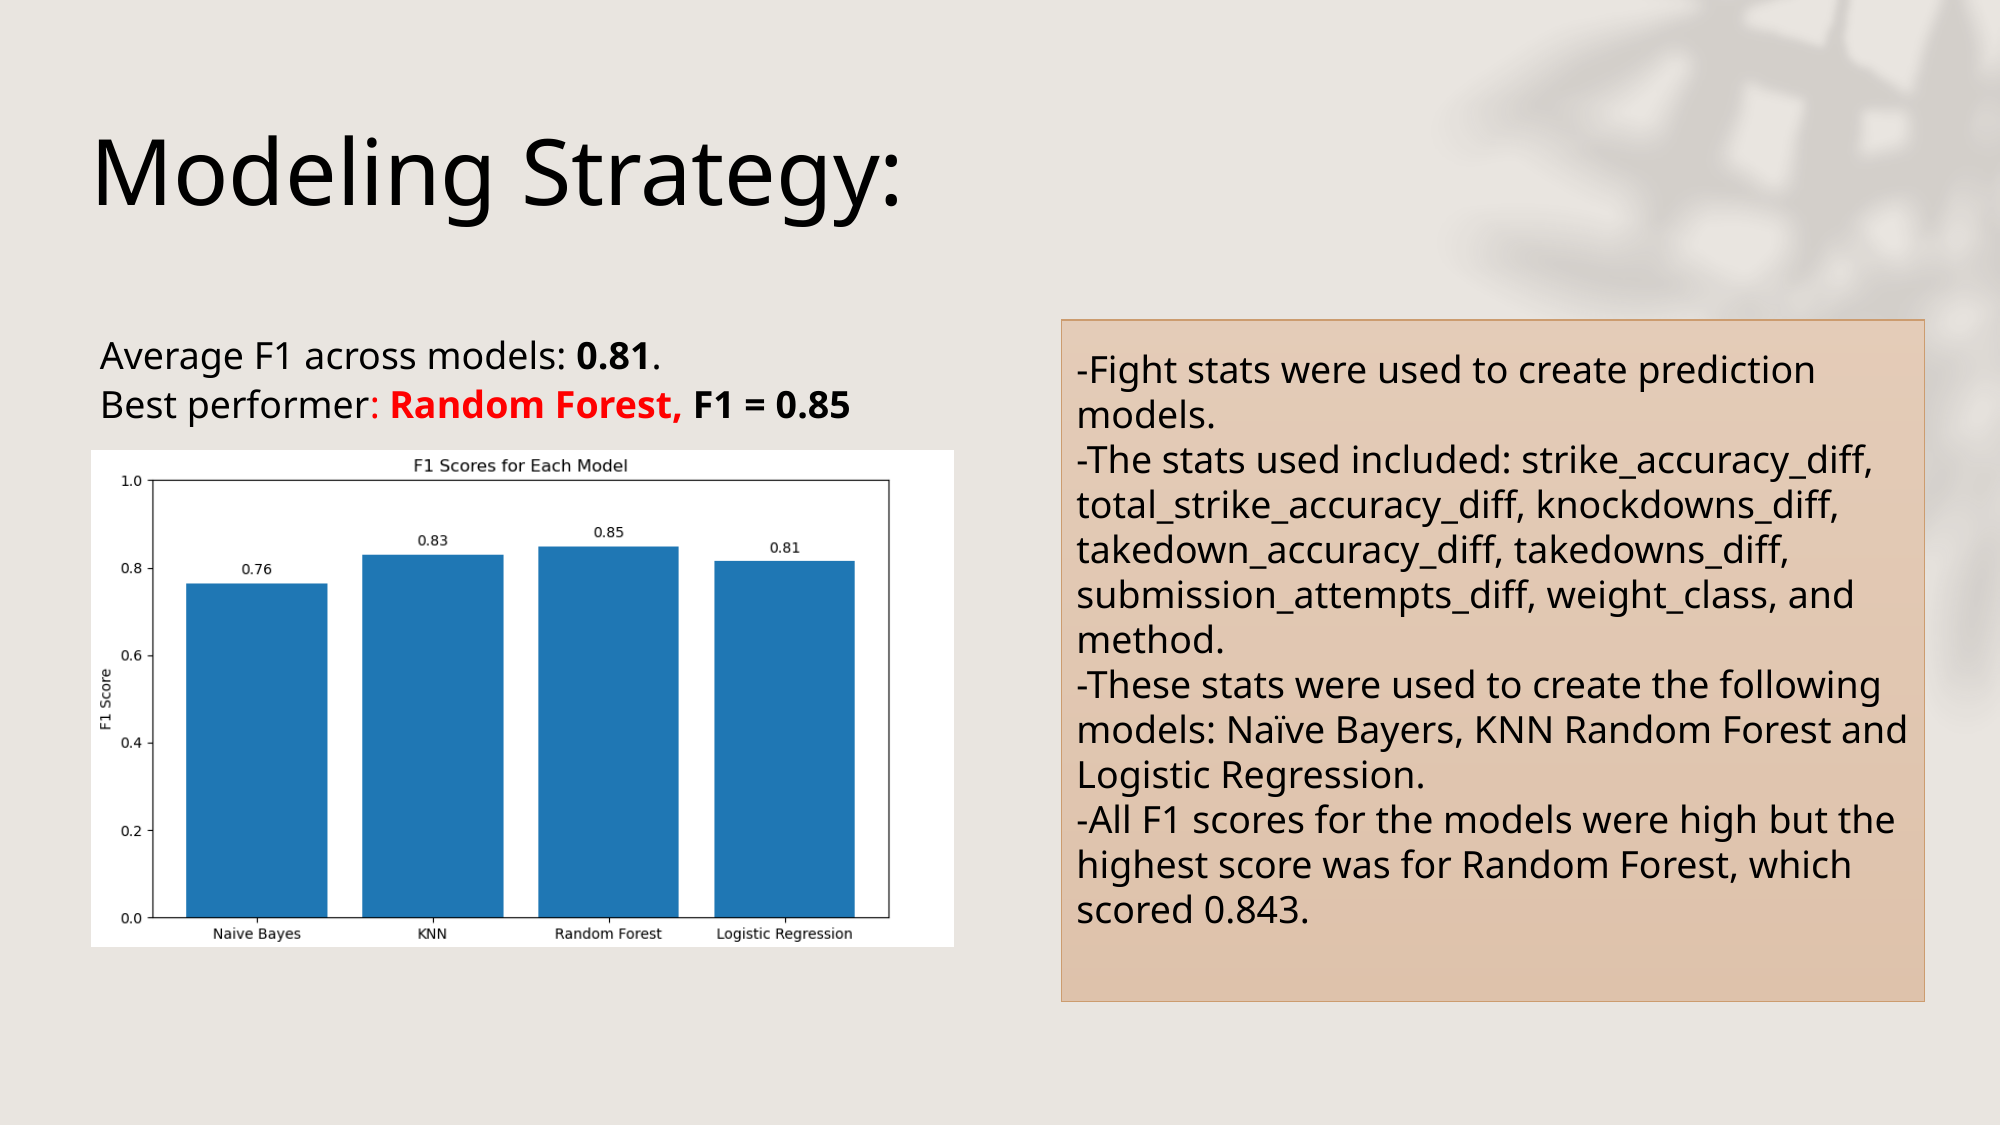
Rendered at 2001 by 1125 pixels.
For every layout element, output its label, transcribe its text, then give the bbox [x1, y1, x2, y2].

picture [90, 450, 954, 947]
title Modeling Strategy: [75, 60, 1863, 278]
list Average F1 across models: 0.81. Best performer: Random Forest, F1 = 0.85 [75, 319, 1017, 1009]
text_box -Fight stats were used to create prediction models. -The stats used included: strike_accuracy_diff, total_strike_accuracy_diff, knockdowns_diff, takedown_accuracy_diff, takedowns_diff, submission_attempts_diff, weight_class, and method. -These stats were used to create the following models: Naïve Bayers, KNN Random Forest and Logistic Regression. -All F1 scores for the models were high but the highest score was for Random Forest, which scored 0.843. [1061, 319, 1925, 1002]
